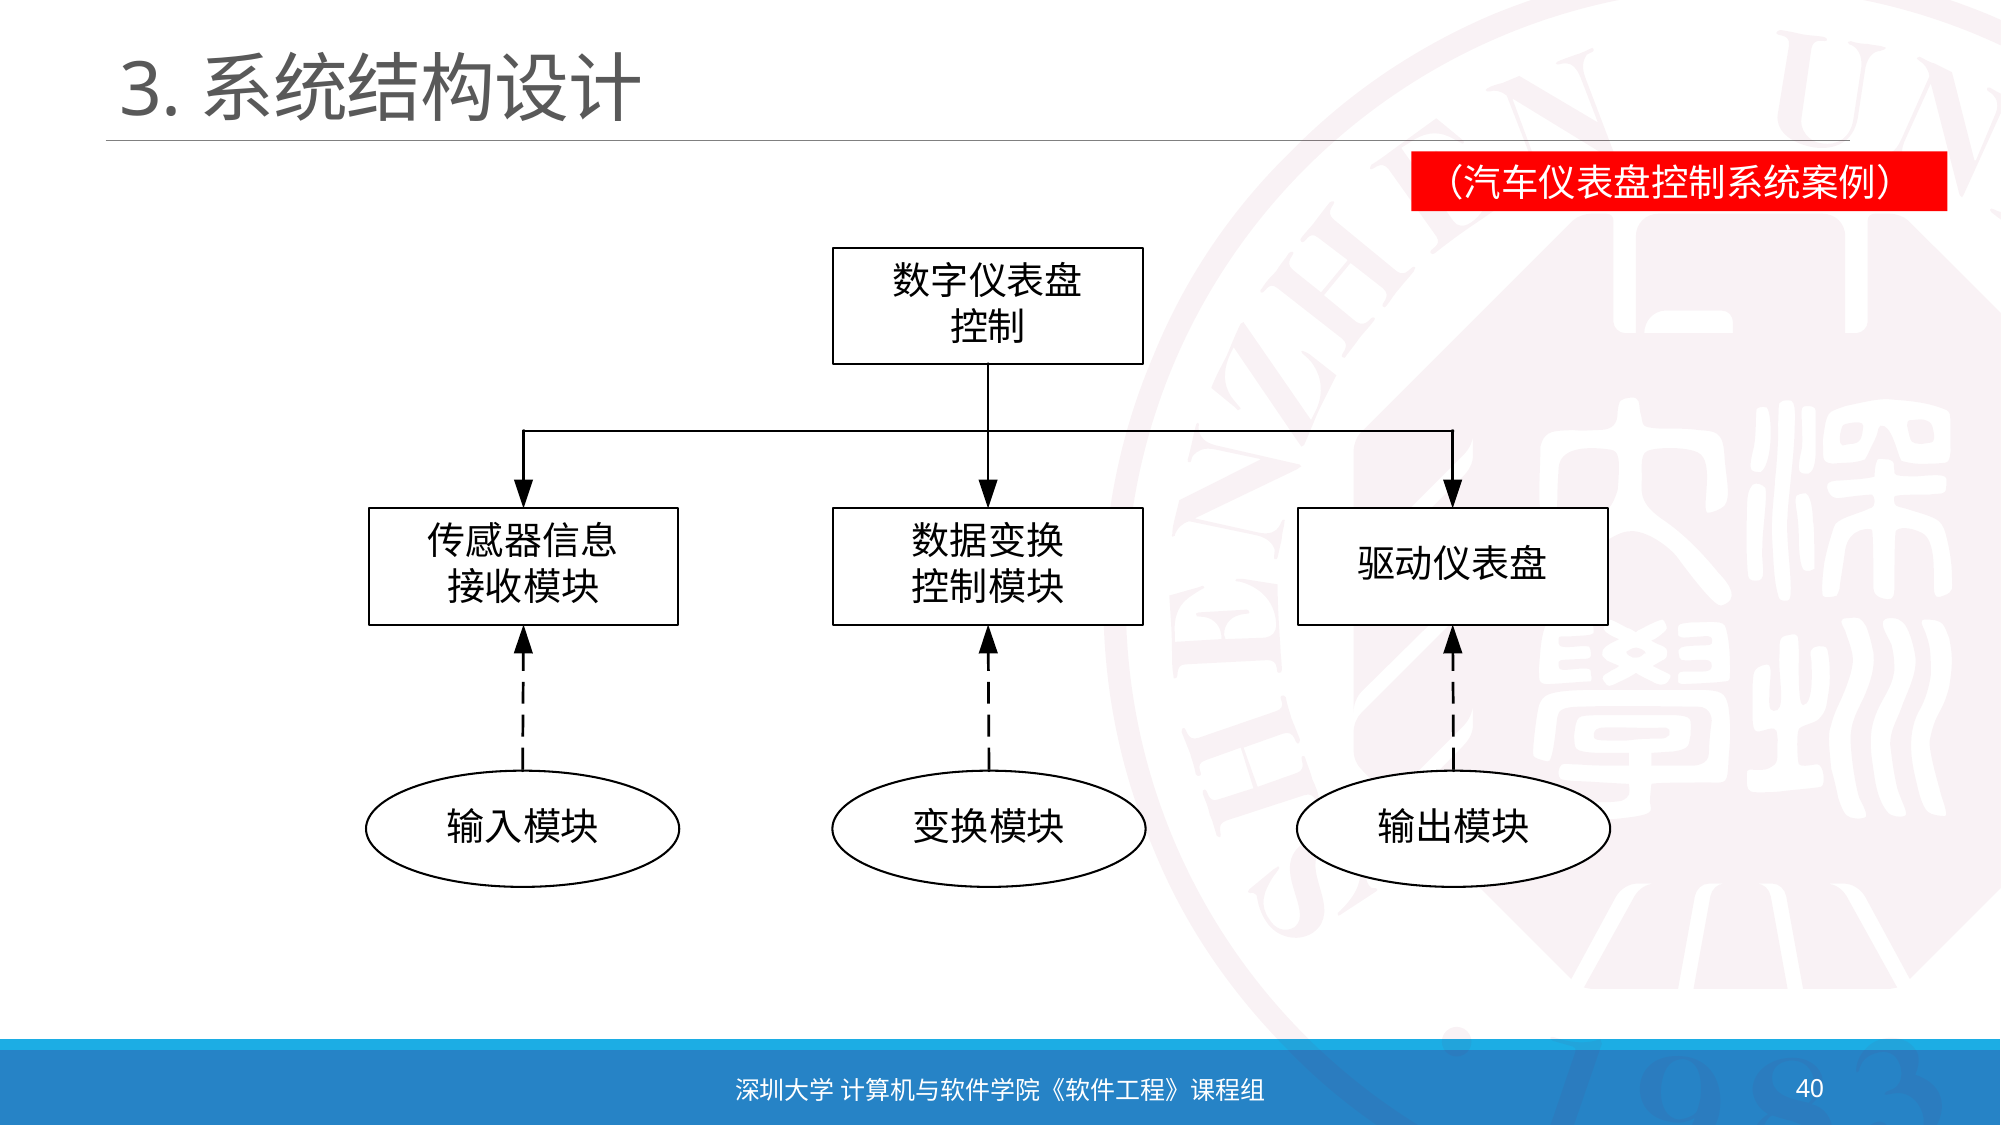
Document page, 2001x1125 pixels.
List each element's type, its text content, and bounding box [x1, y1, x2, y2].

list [360, 234, 1614, 891]
title 3.系统结构设计 [104, 0, 1856, 139]
slide_number 40 [1624, 1059, 1840, 1120]
footer 深圳大学 计算机与软件学院《软件工程》课程组 [604, 1059, 1396, 1120]
text_box （汽车仪表盘控制系统案例） [1411, 151, 1948, 212]
